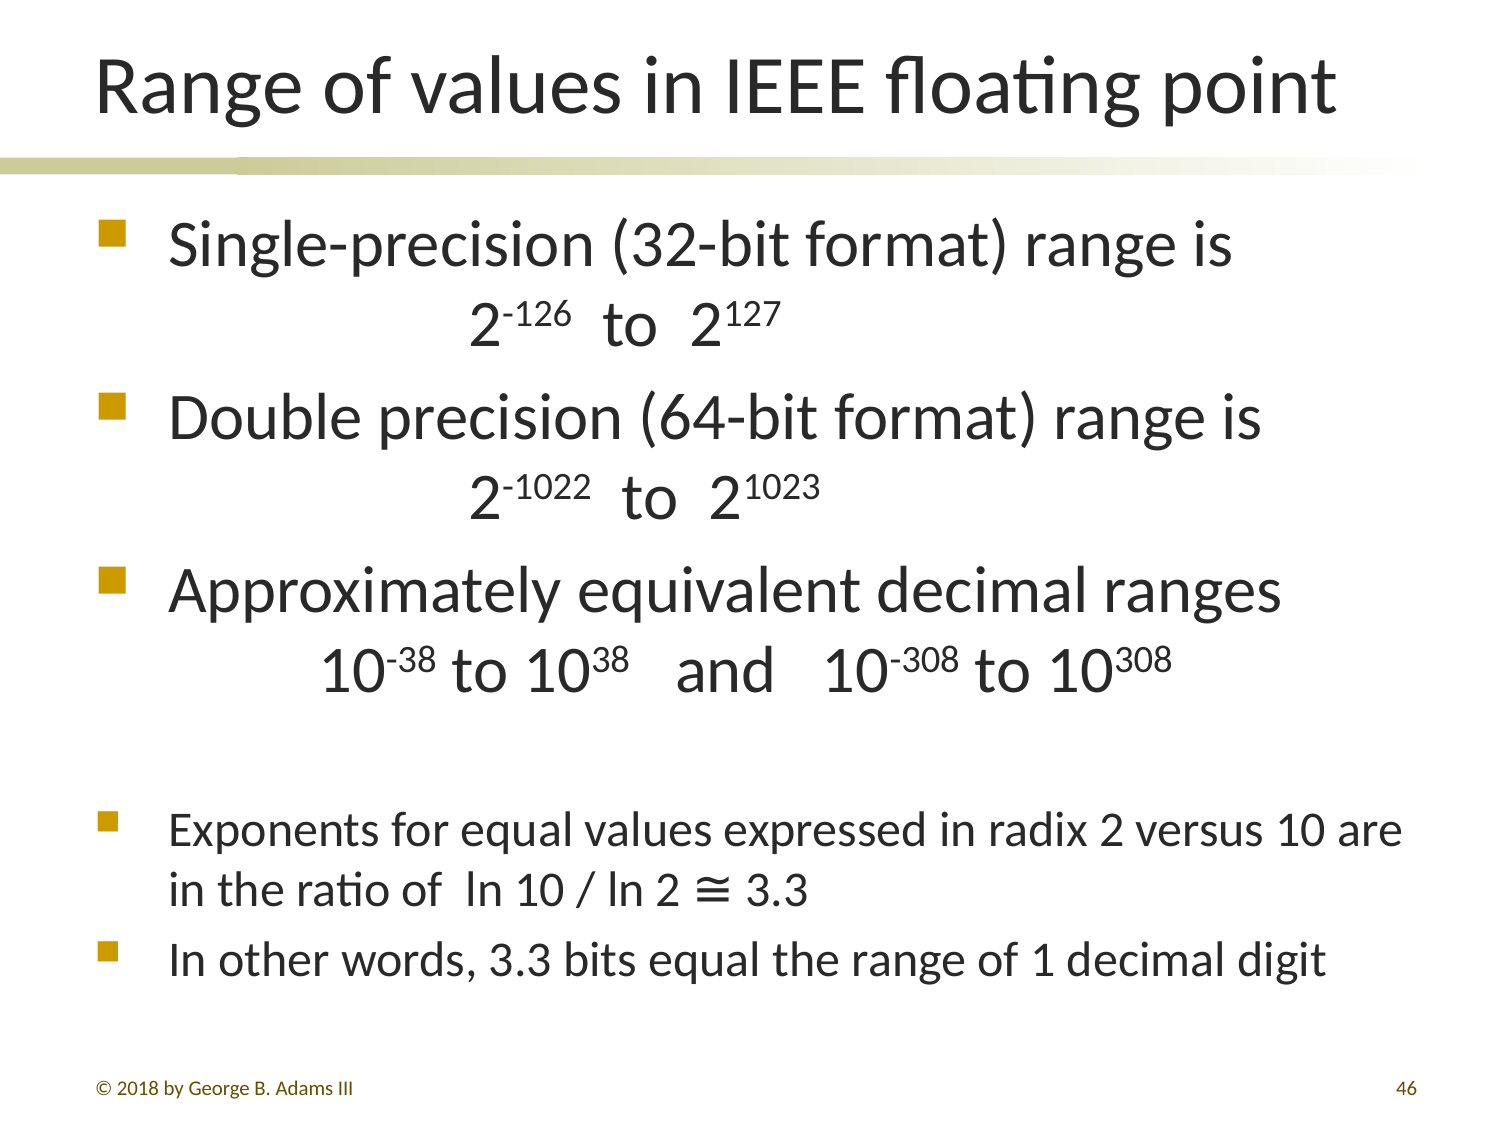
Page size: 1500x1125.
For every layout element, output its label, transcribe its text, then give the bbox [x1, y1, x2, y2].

slide_number 260 [1119, 1067, 1433, 1099]
list Single-precision (32-bit format) range is 2-126 to 2127 Double precision (64-bit format) range is 2-1022 to 21023 Approximately equivalent decimal ranges 10-38 to 1038 and 10-308 to 10308 Exponents for equal values expressed in radix 2 versus 10 are in the ratio of ln 10 / ln 2 ≅ 3.3 In other words, 3.3 bits equal the range of 1 decimal digit [79, 192, 1433, 1000]
title Range of values in IEEE floating point [79, 15, 1432, 139]
slide_number © 2018 by George B. Adams III [79, 1067, 406, 1099]
